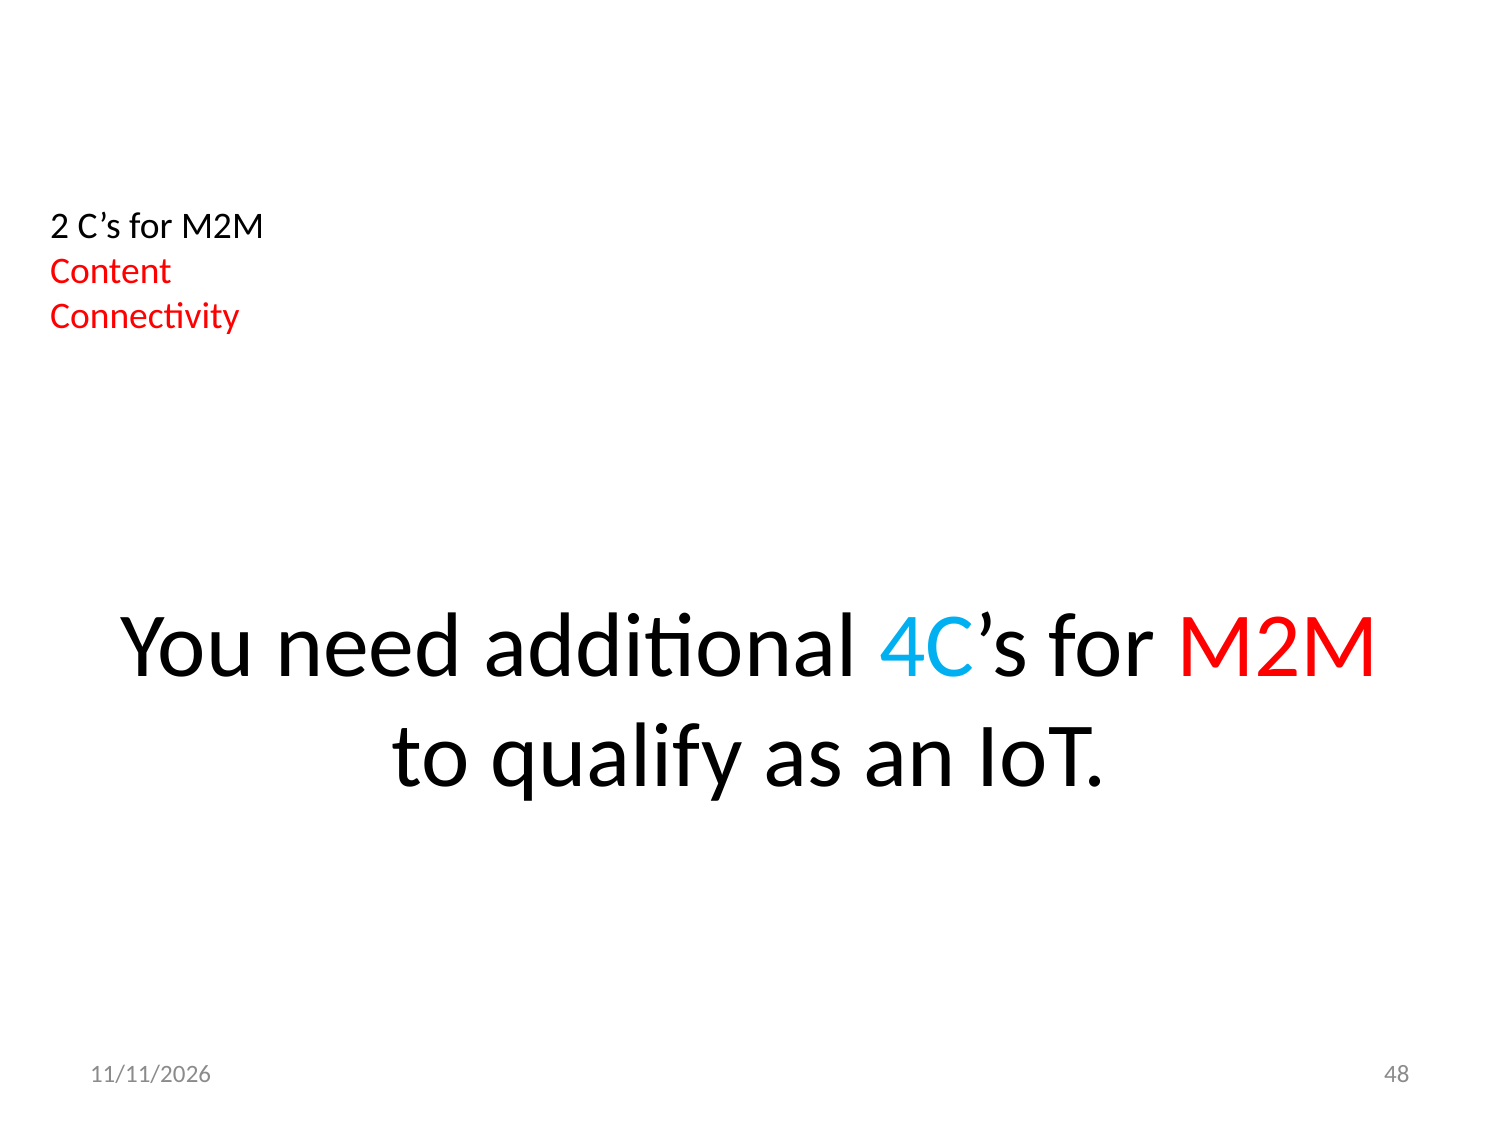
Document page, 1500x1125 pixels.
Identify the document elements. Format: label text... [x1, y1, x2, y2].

slide_number <number> [1074, 1042, 1425, 1103]
title 2 C’s for M2M Content Connectivity [50, 50, 1400, 488]
text_box You need additional 4C’s for M2M to qualify as an IoT. [75, 462, 1425, 1038]
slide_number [75, 1042, 425, 1103]
